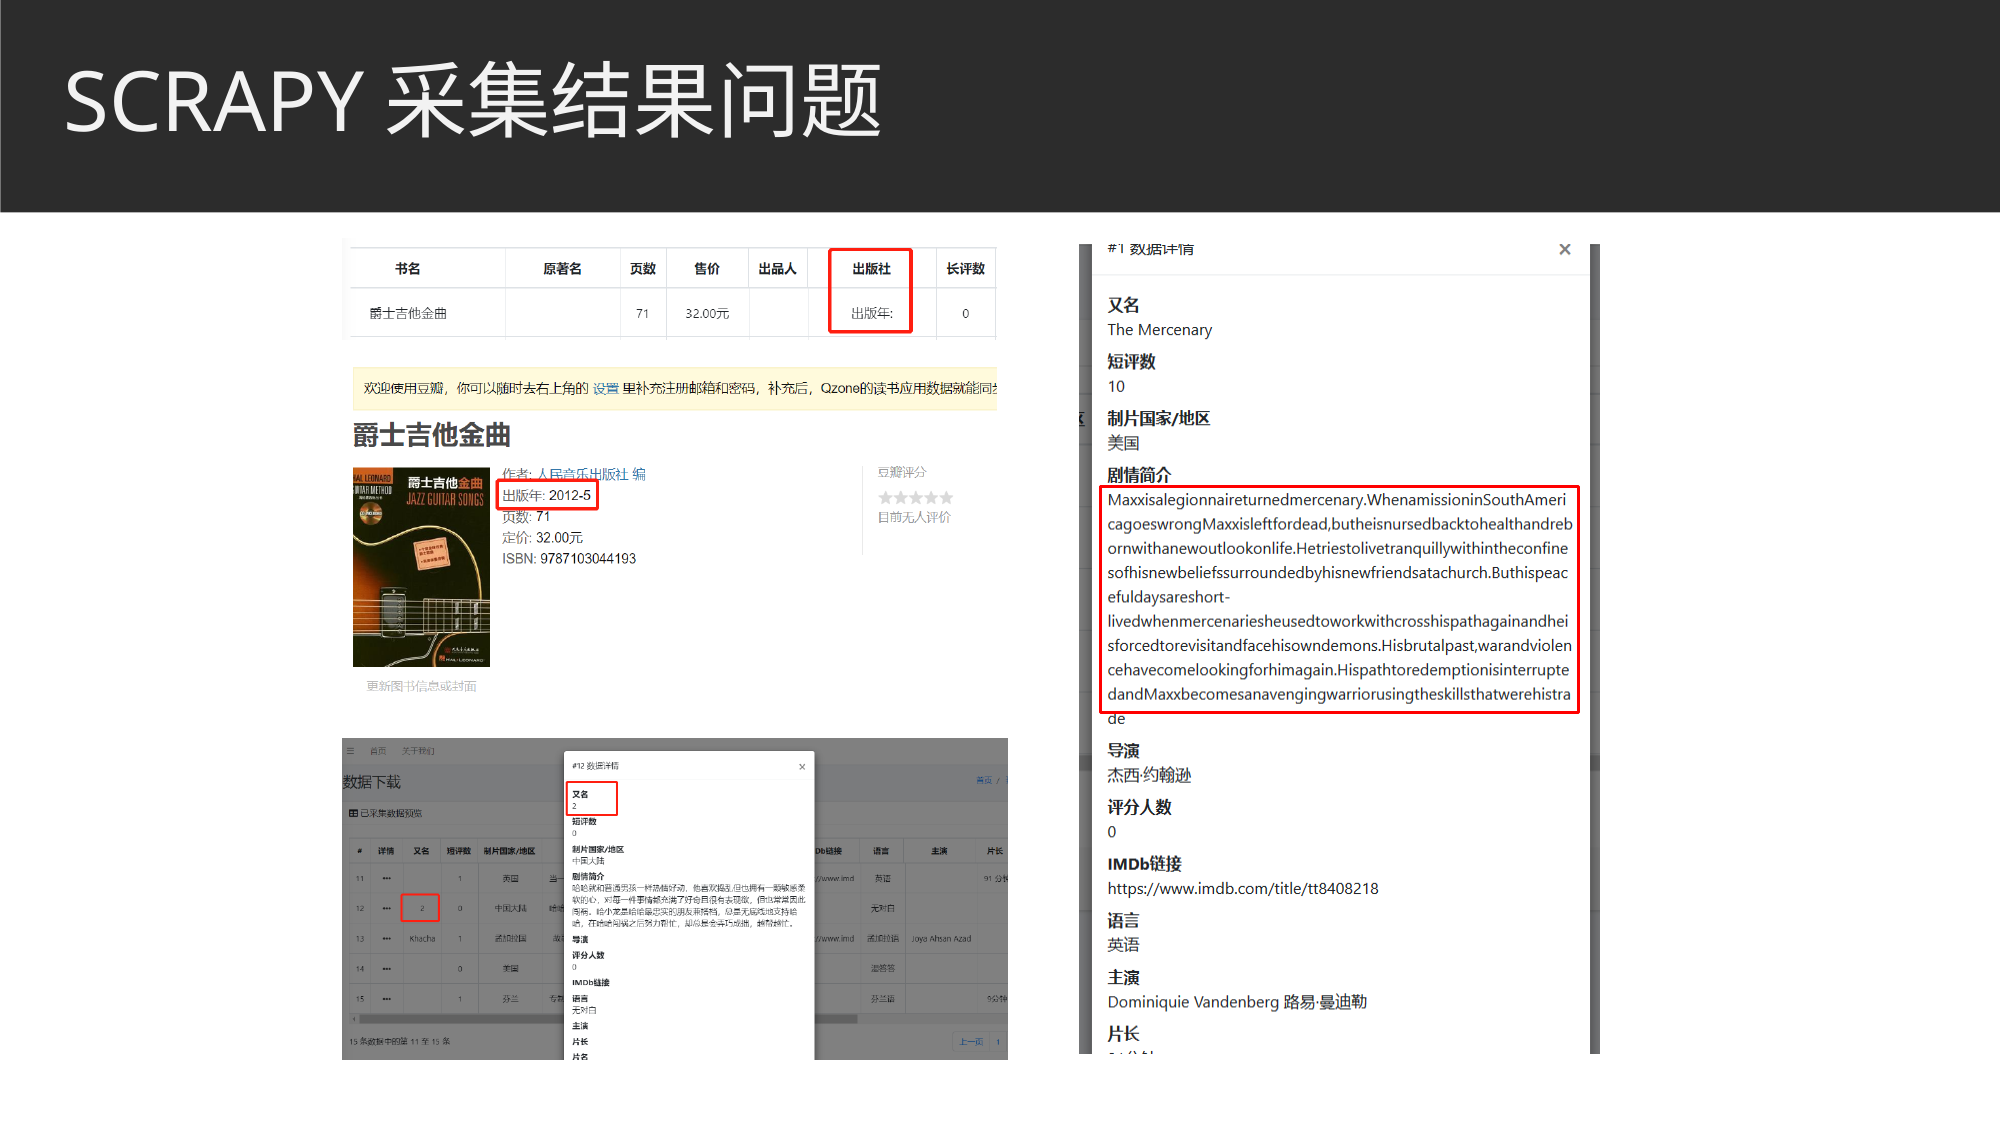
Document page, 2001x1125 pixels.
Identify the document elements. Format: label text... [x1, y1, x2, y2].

picture [342, 238, 998, 340]
picture [318, 347, 998, 697]
picture [342, 738, 1008, 1060]
title Scrapy采集结果问题 [48, 38, 1892, 174]
picture [1079, 243, 1601, 1054]
